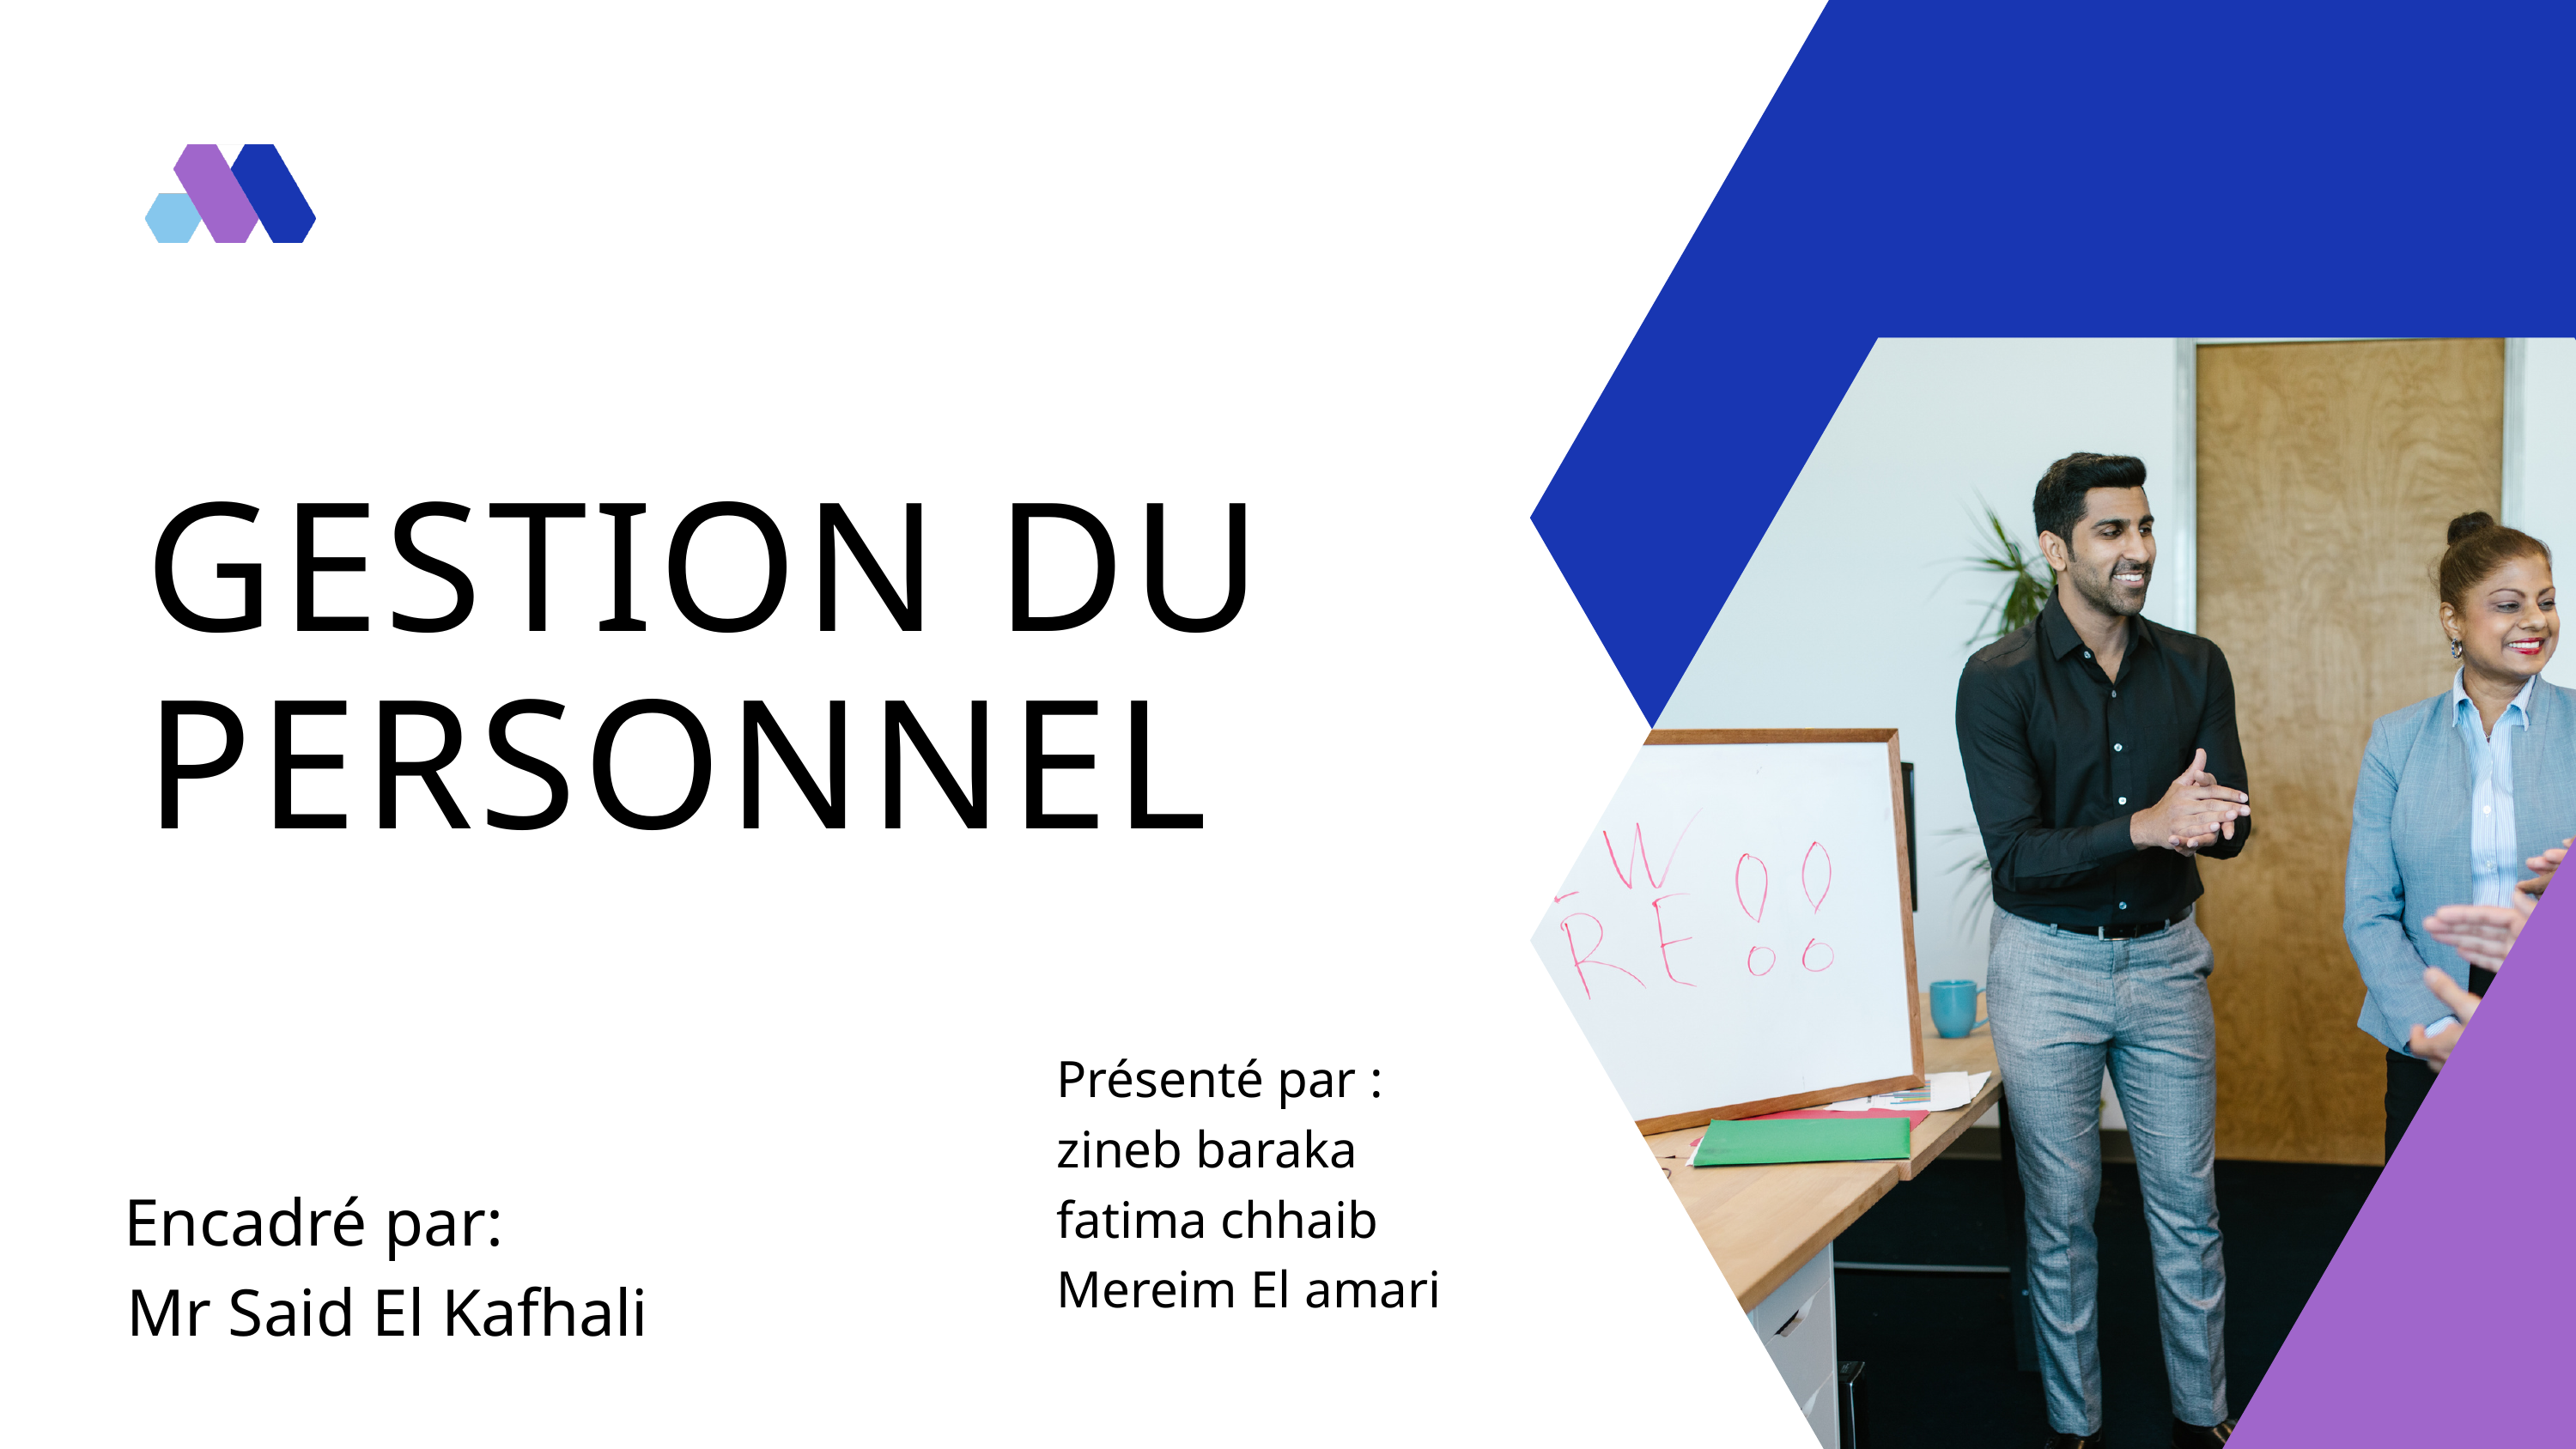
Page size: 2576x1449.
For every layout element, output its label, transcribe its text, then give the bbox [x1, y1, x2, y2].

text_box Présenté par : zineb baraka fatima chhaib Mereim El amari [1056, 967, 1452, 1388]
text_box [1529, 337, 2576, 1449]
text_box Encadré par: Mr Said El Kafhali [124, 1168, 652, 1349]
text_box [144, 144, 752, 243]
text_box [2206, 820, 2576, 1449]
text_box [144, 460, 1359, 961]
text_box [1529, 0, 2576, 336]
